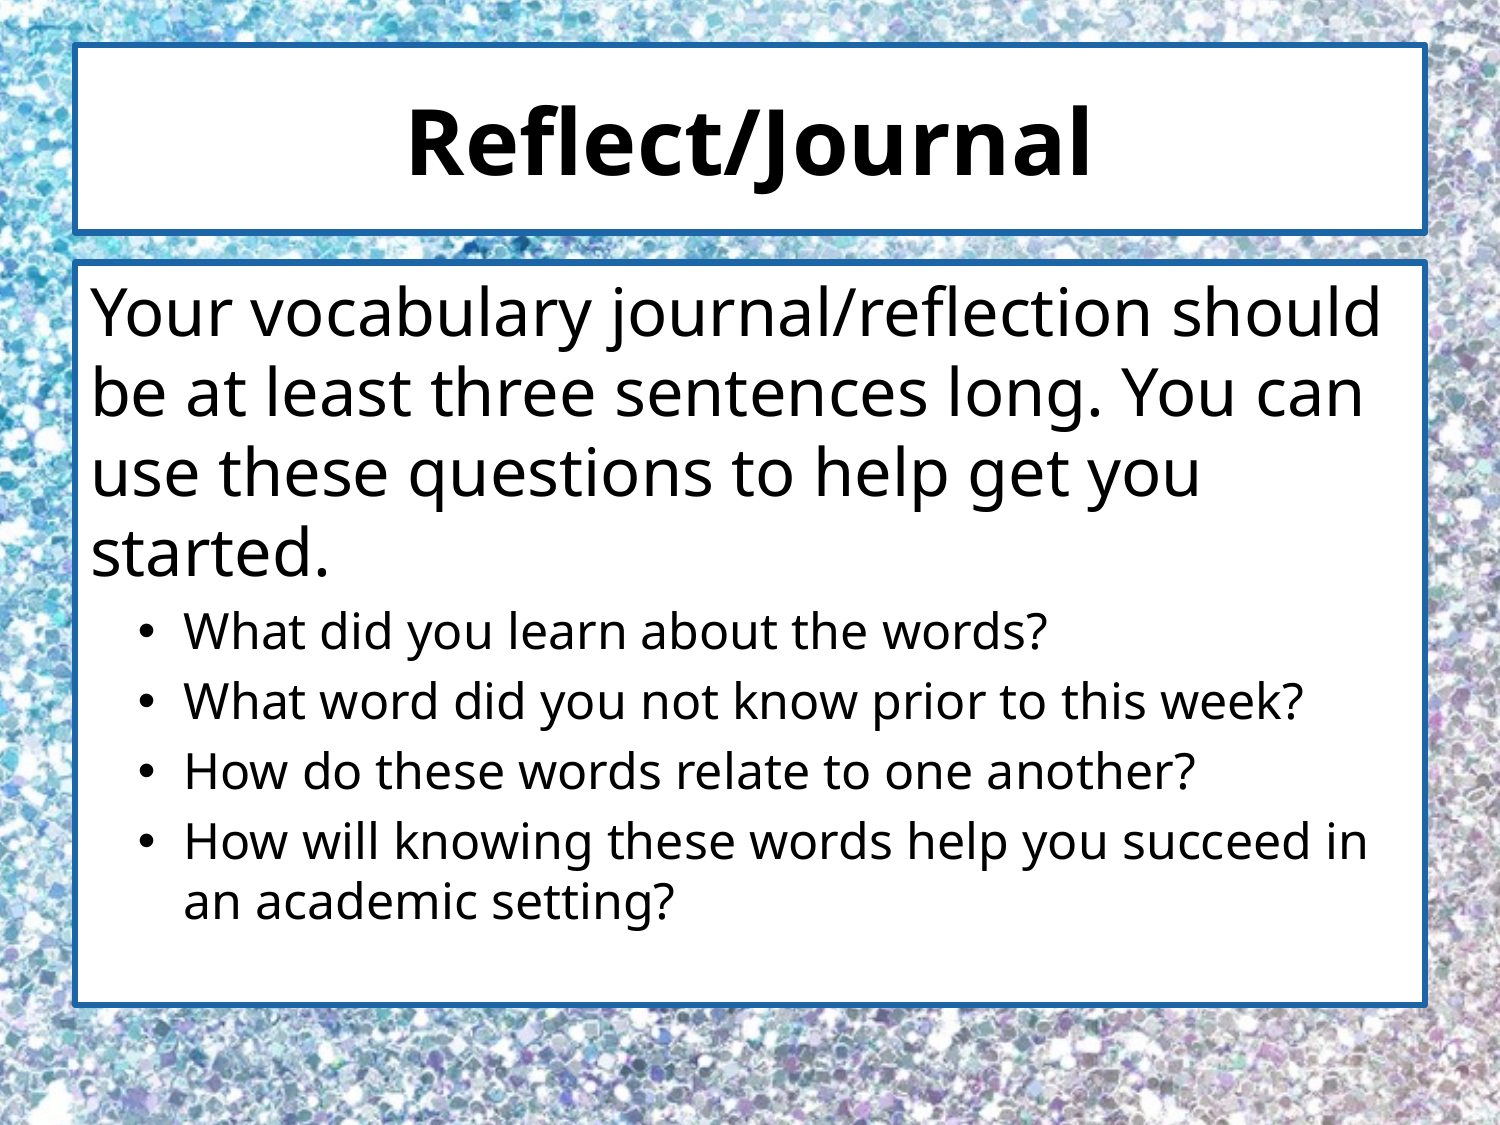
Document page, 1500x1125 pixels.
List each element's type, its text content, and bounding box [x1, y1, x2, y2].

list Your vocabulary journal/reflection should be at least three sentences long. You can use these questions to help get you started. What did you learn about the words? What word did you not know prior to this week? How do these words relate to one another? How will knowing these words help you succeed in an academic setting? [72, 259, 1428, 1008]
picture [0, 0, 1500, 1125]
title Reflect/Journal [72, 42, 1428, 236]
